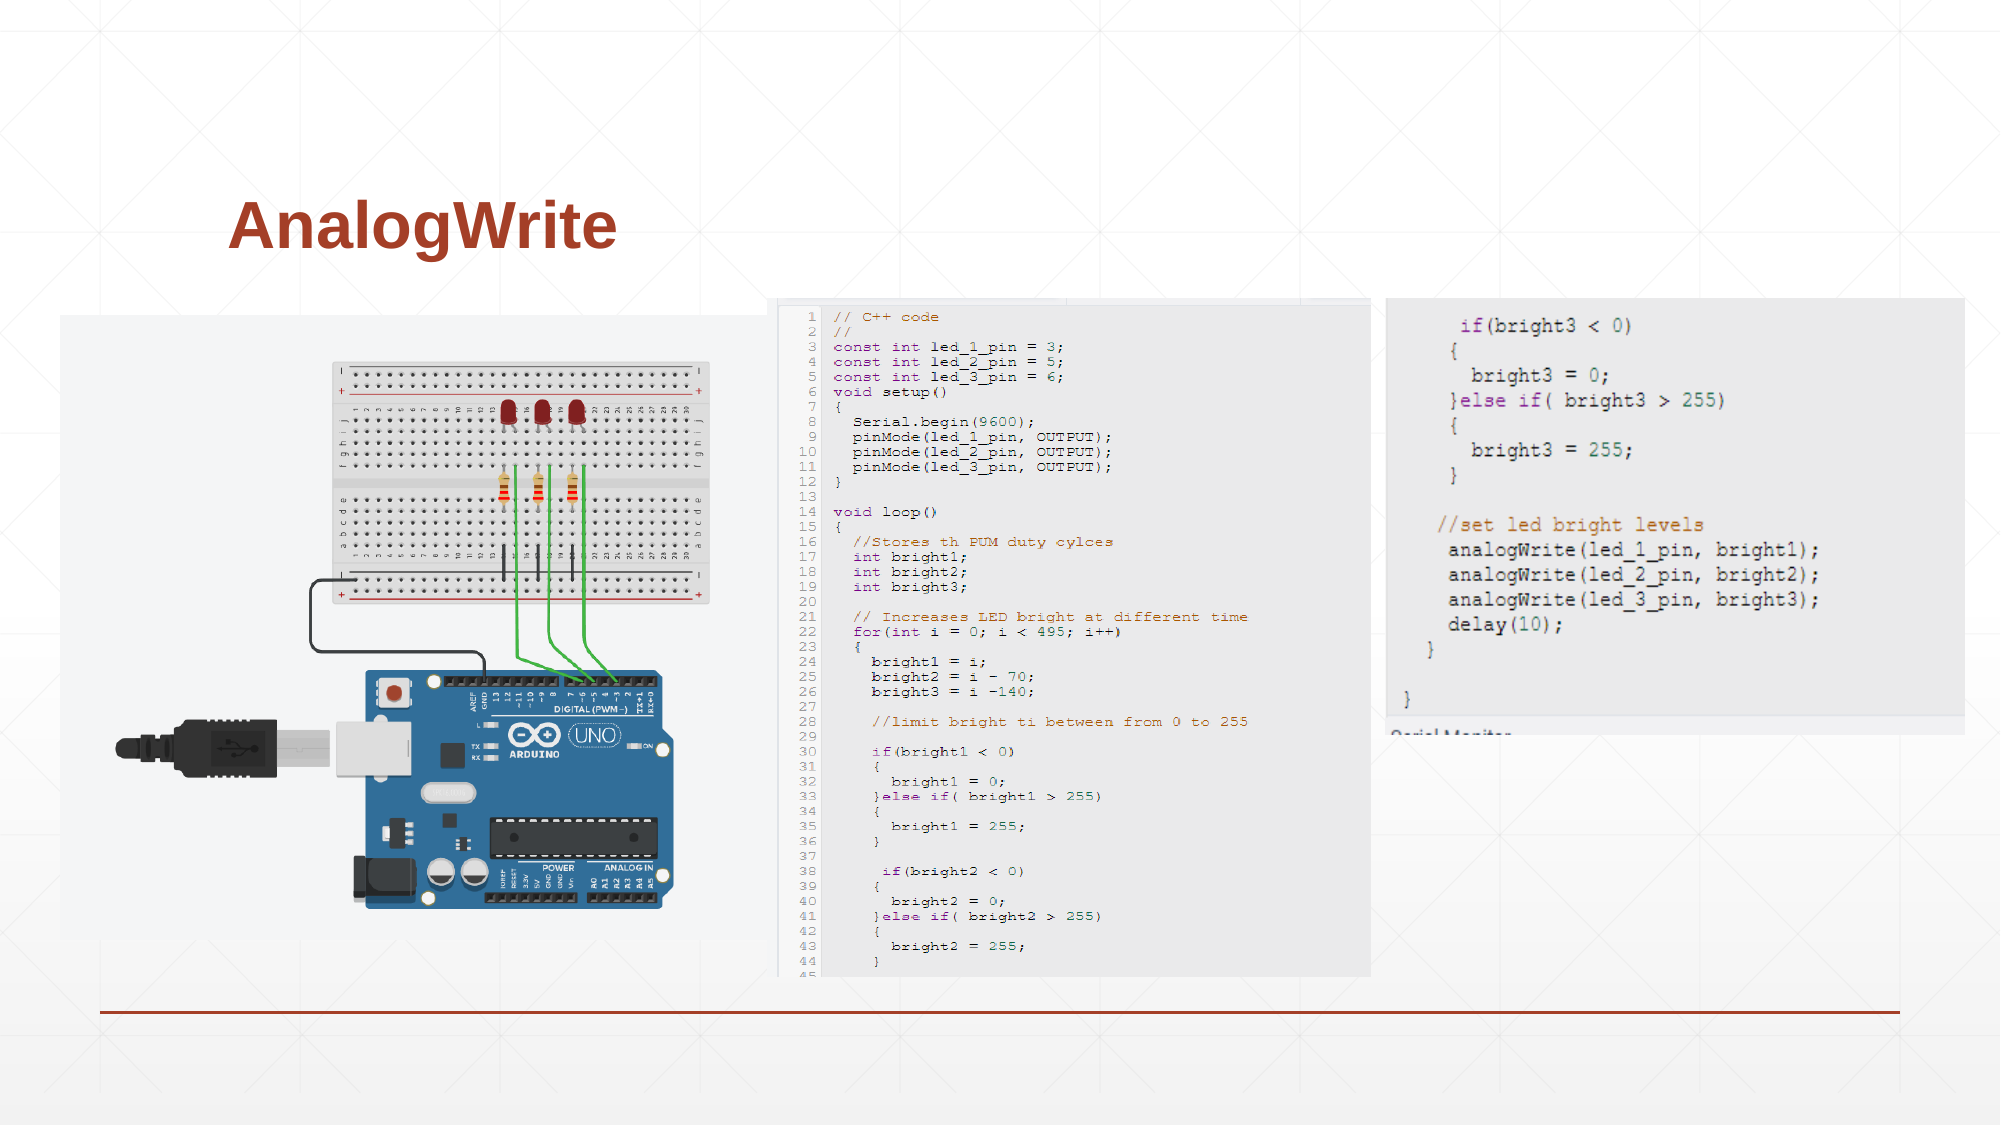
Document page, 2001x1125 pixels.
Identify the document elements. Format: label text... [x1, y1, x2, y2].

picture [1385, 298, 1965, 735]
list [60, 315, 767, 941]
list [767, 298, 1371, 977]
title AnalogWrite [212, 82, 1788, 271]
